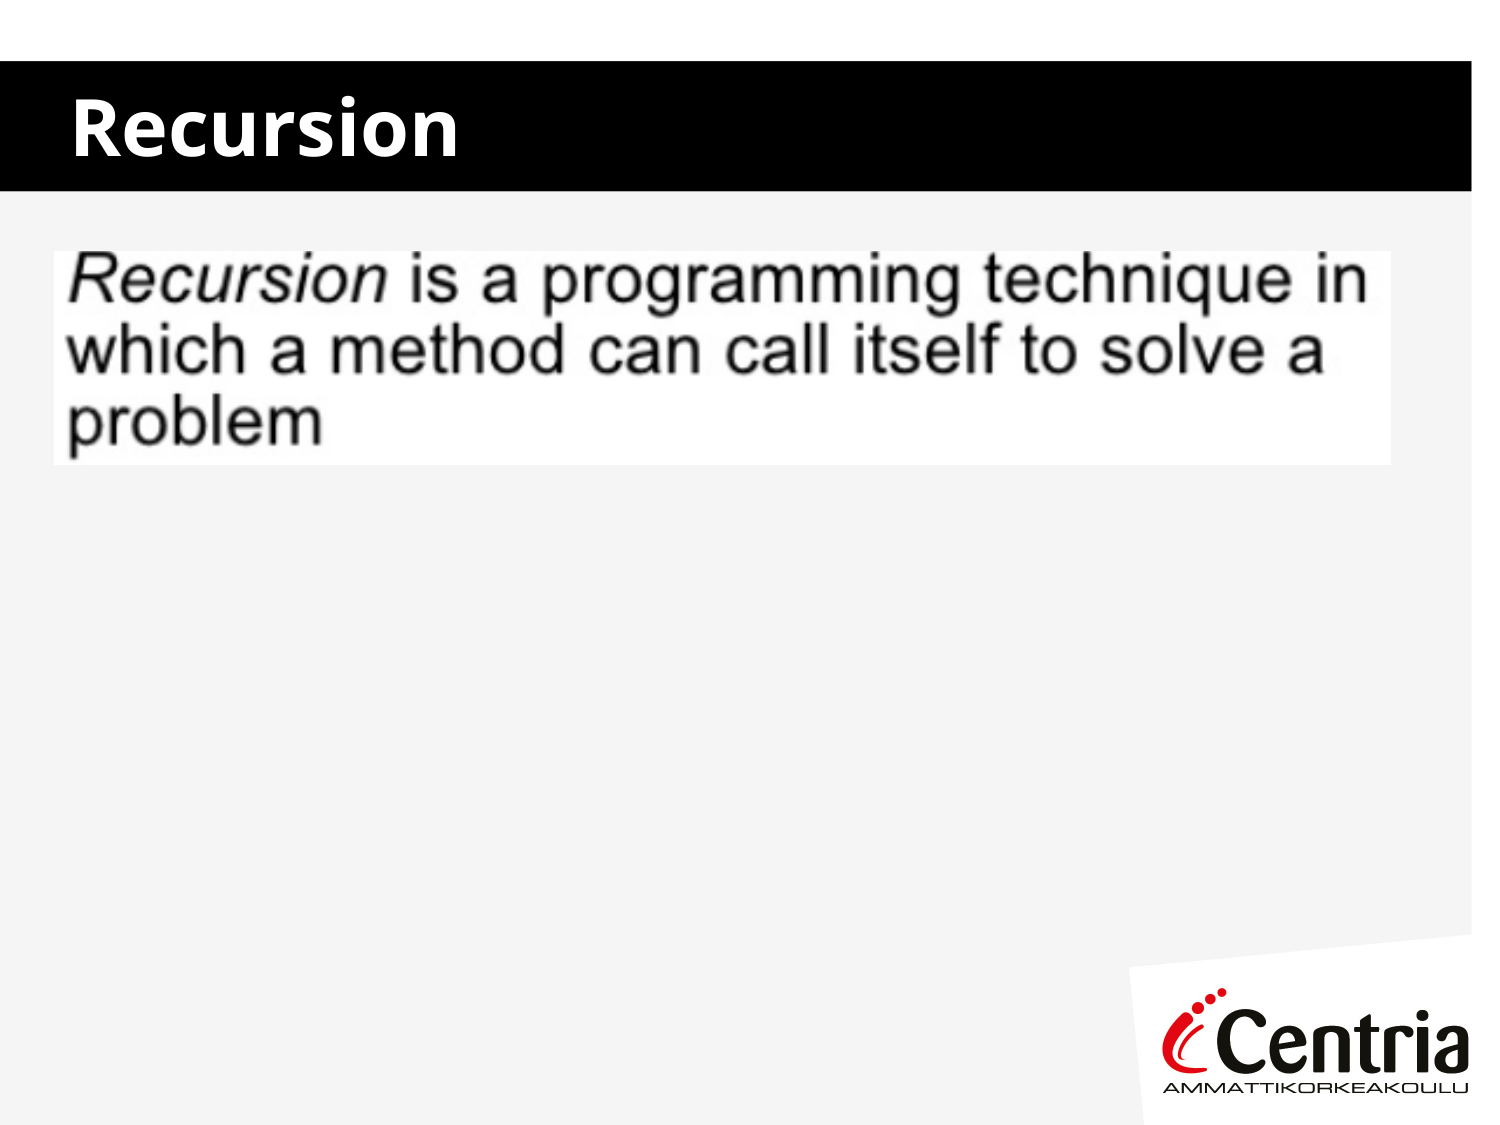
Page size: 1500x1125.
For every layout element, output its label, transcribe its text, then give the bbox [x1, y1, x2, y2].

title Recursion [54, 75, 1410, 181]
picture [0, 0, 1500, 1125]
